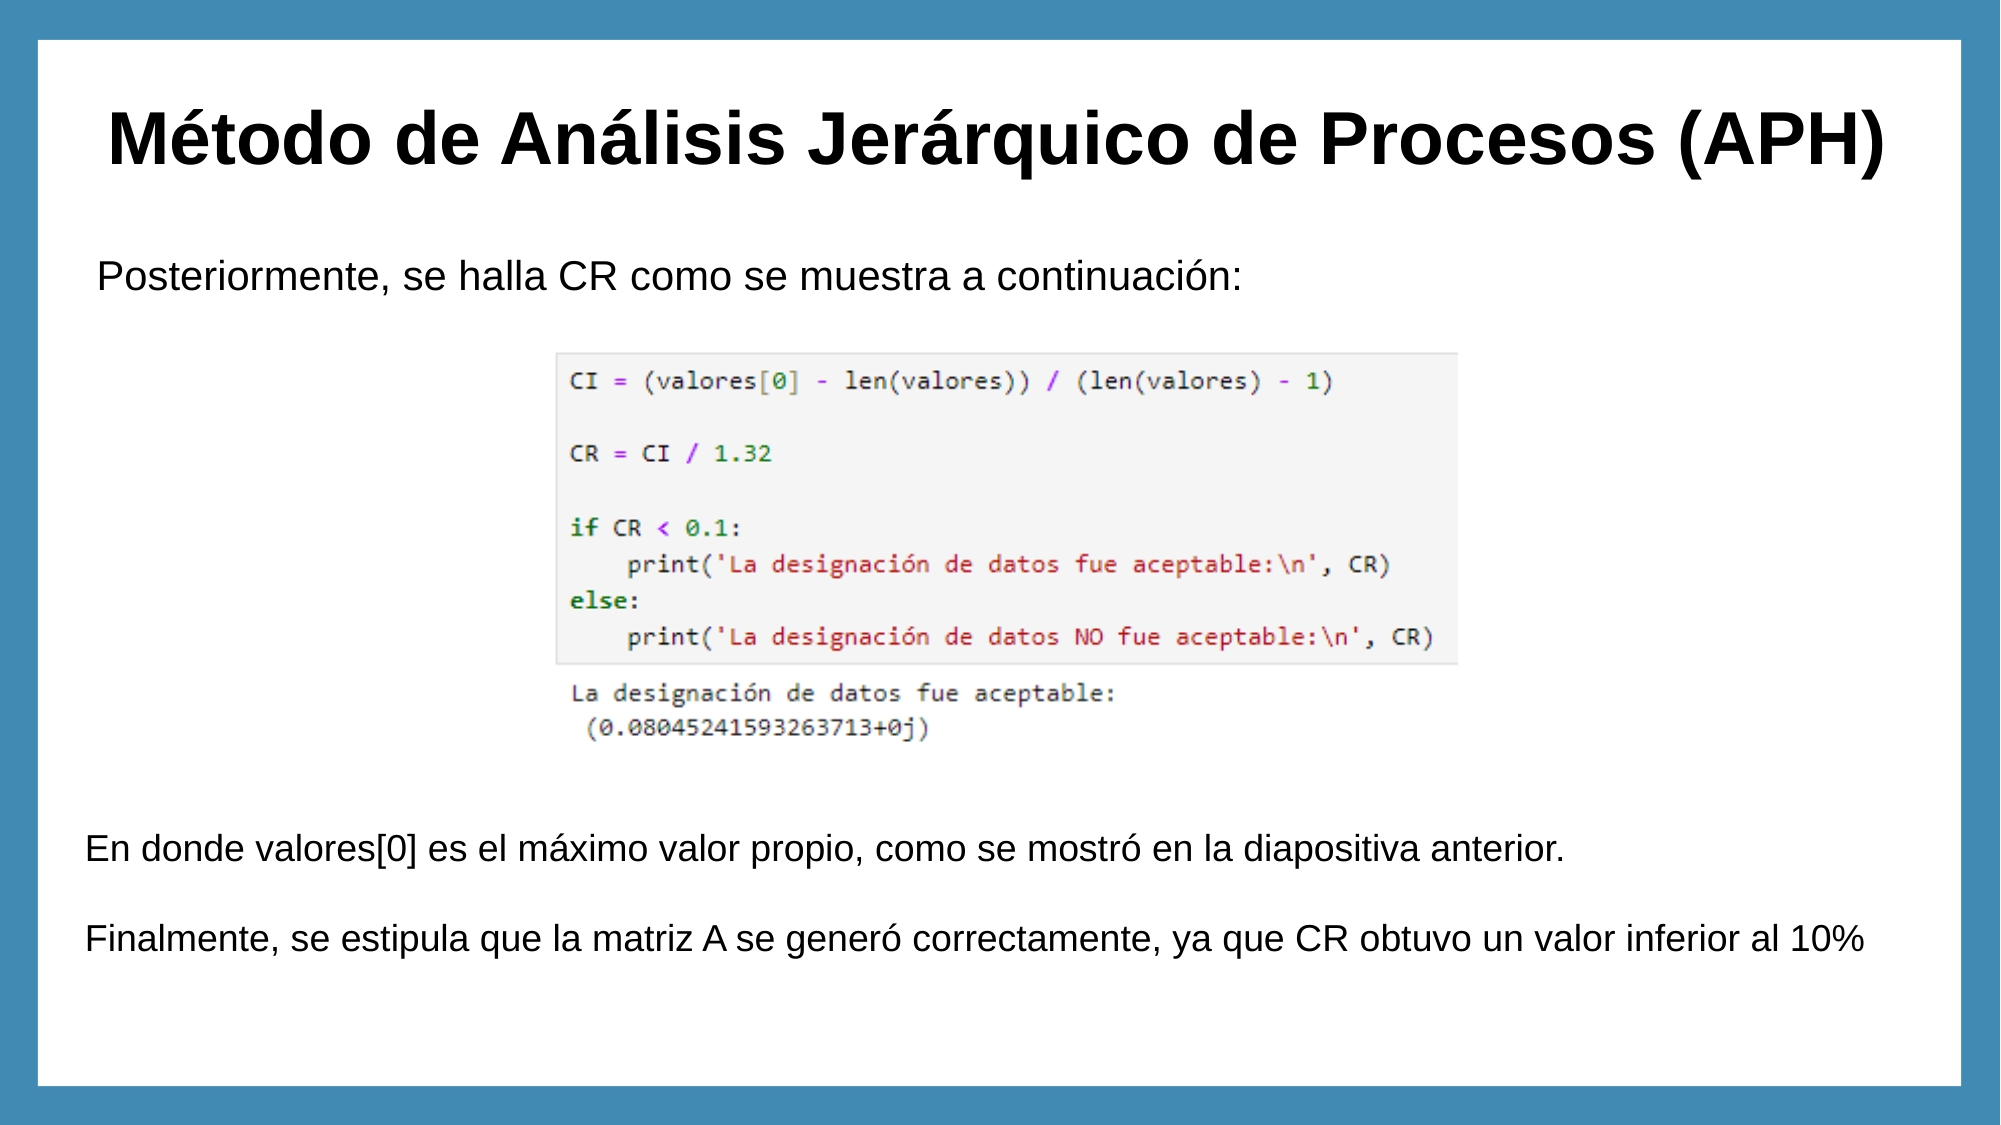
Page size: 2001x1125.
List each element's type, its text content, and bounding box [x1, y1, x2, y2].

picture [542, 344, 1458, 751]
text_box Método de Análisis Jerárquico de Procesos (APH) [37, 60, 1958, 221]
text_box Posteriormente, se halla CR como se muestra a continuación: [74, 221, 1910, 346]
text_box En donde valores[0] es el máximo valor propio, como se mostró en la diapositiva anterior. Finalmente, se estipula que la matriz A se generó correctamente, ya que CR obtuvo un valor inferior al 10% [62, 816, 1910, 1012]
